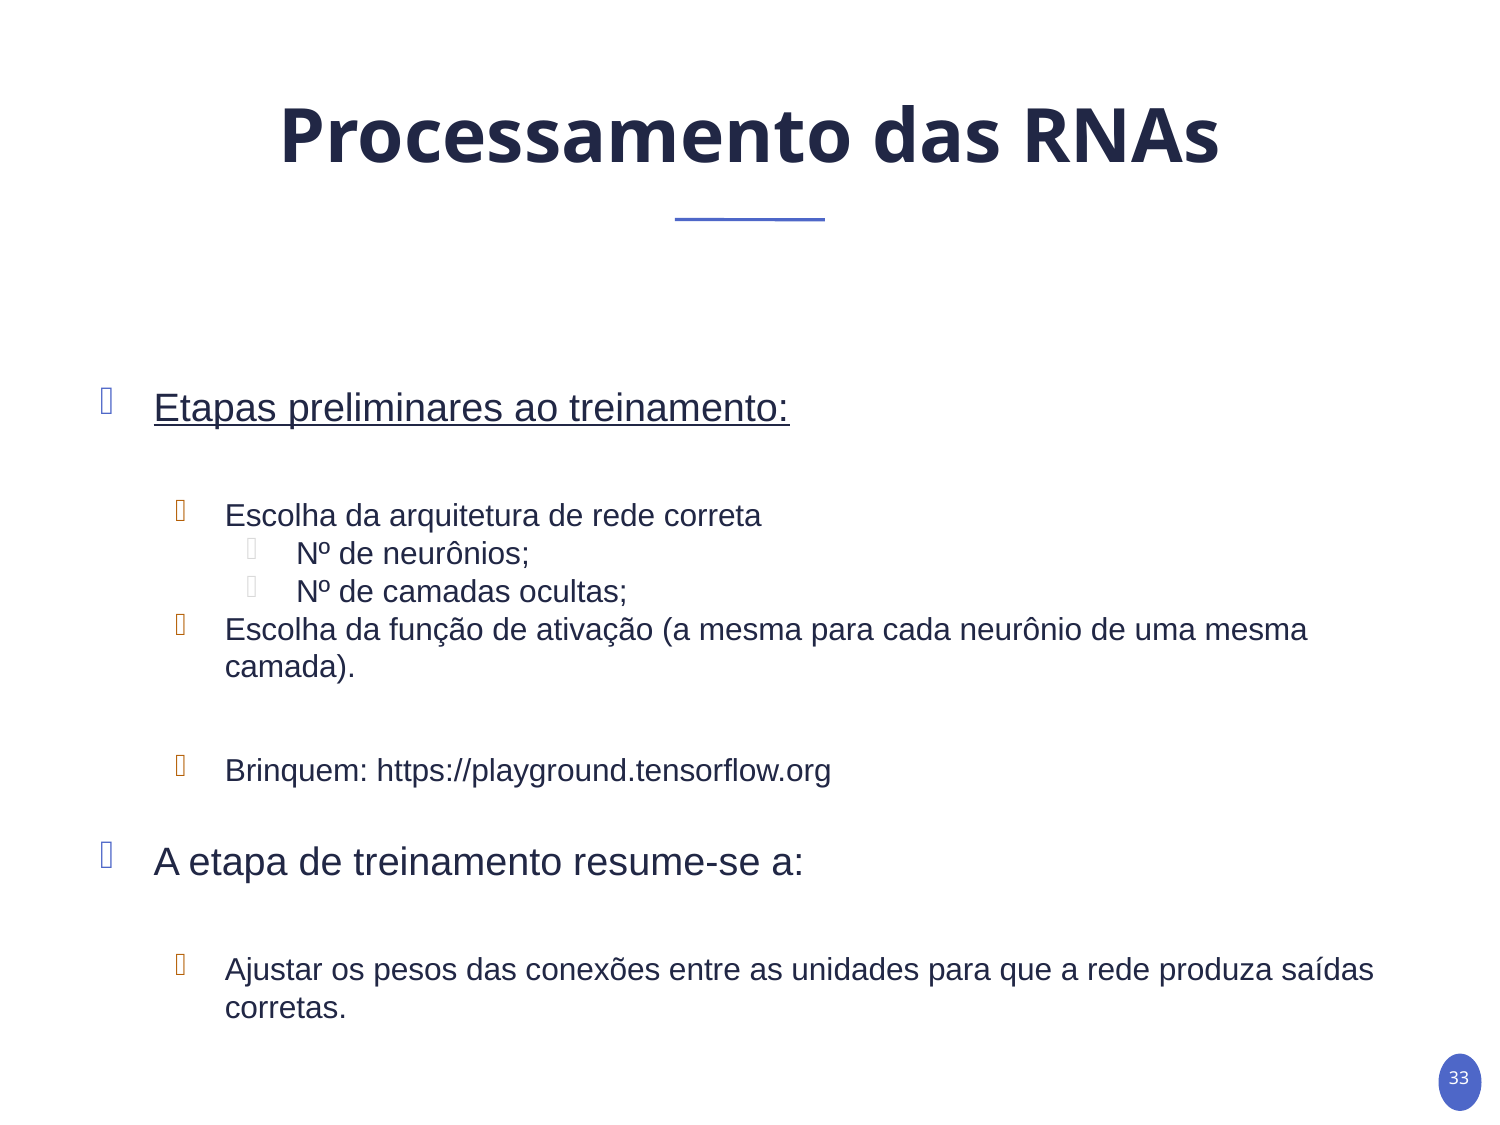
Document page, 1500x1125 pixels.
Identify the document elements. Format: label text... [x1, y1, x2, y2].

title Processamento das RNAs [14, 85, 1486, 180]
list Etapas preliminares ao treinamento: Escolha da arquitetura de rede correta Nº de neurônios; Nº de camadas ocultas; Escolha da função de ativação (a mesma para cada neurônio de uma mesma camada). Brinquem: https://playground.tensorflow.org A etapa de treinamento resume-se a: Ajustar os pesos das conexões entre as unidades para que a rede produza saídas corretas. [66, 271, 1447, 1040]
